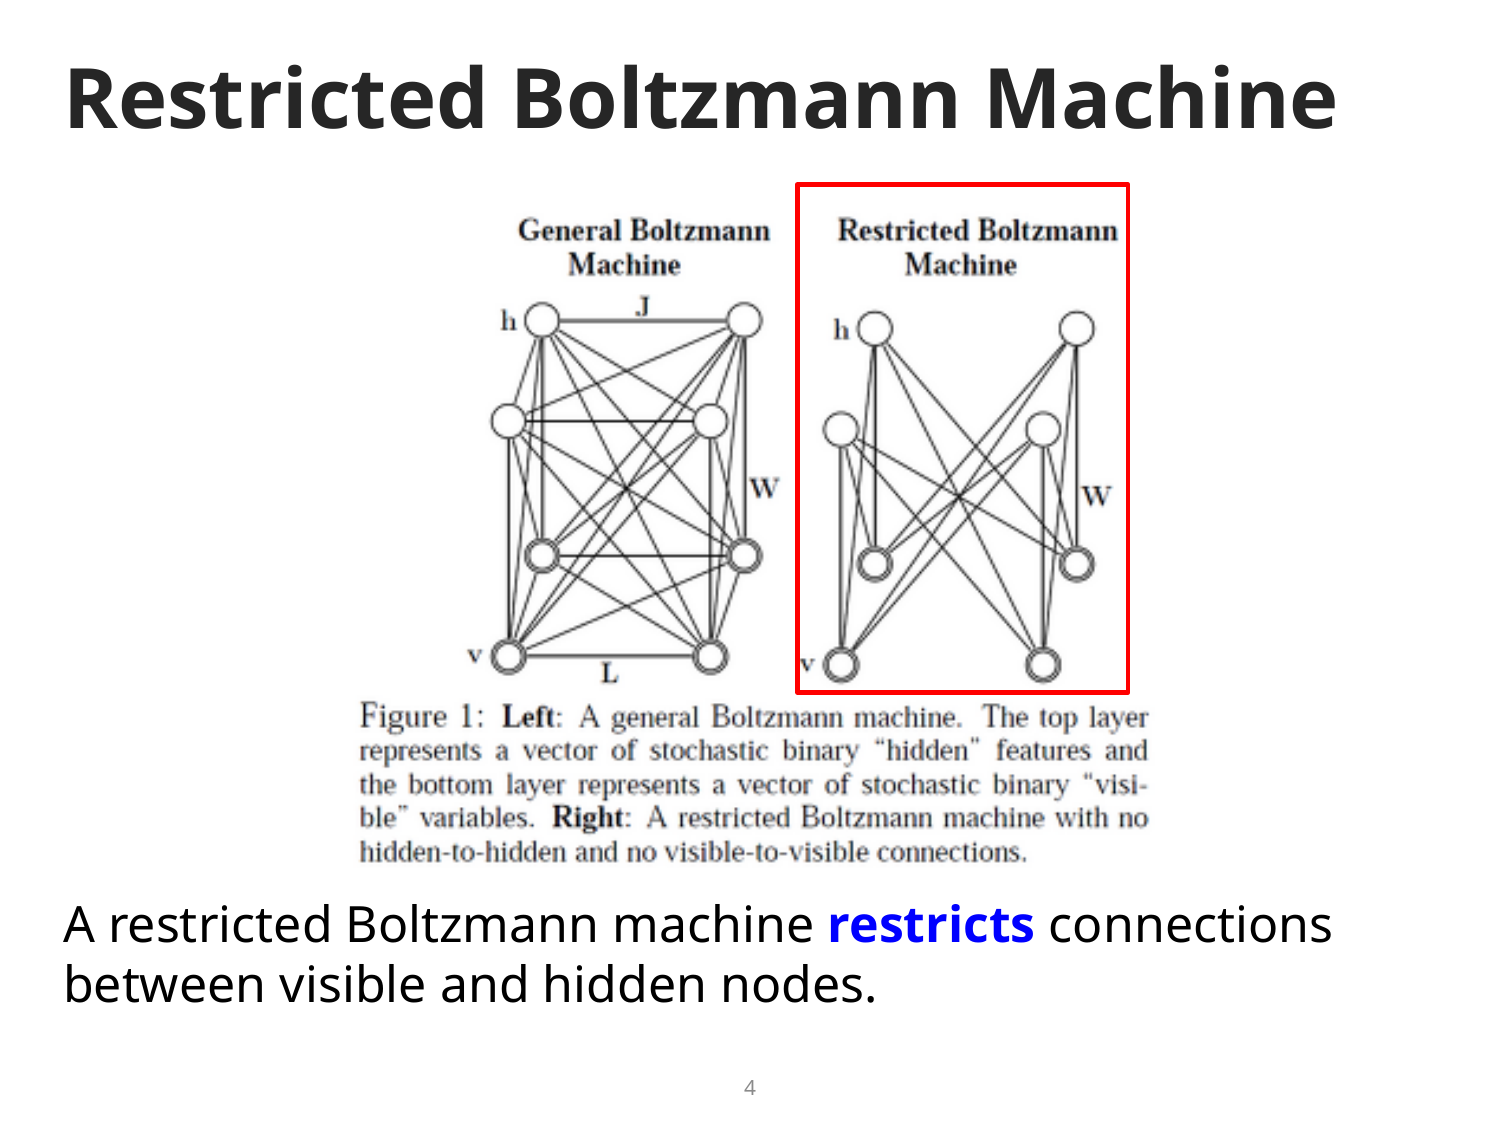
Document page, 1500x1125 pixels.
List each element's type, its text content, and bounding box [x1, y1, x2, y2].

title Restricted Boltzmann Machine [48, 41, 1456, 149]
slide_number 4 [575, 1058, 925, 1119]
text_box A restricted Boltzmann machine restricts connections between visible and hidden nodes. [48, 885, 1456, 1021]
picture [338, 207, 1166, 884]
text_box [795, 182, 1130, 206]
